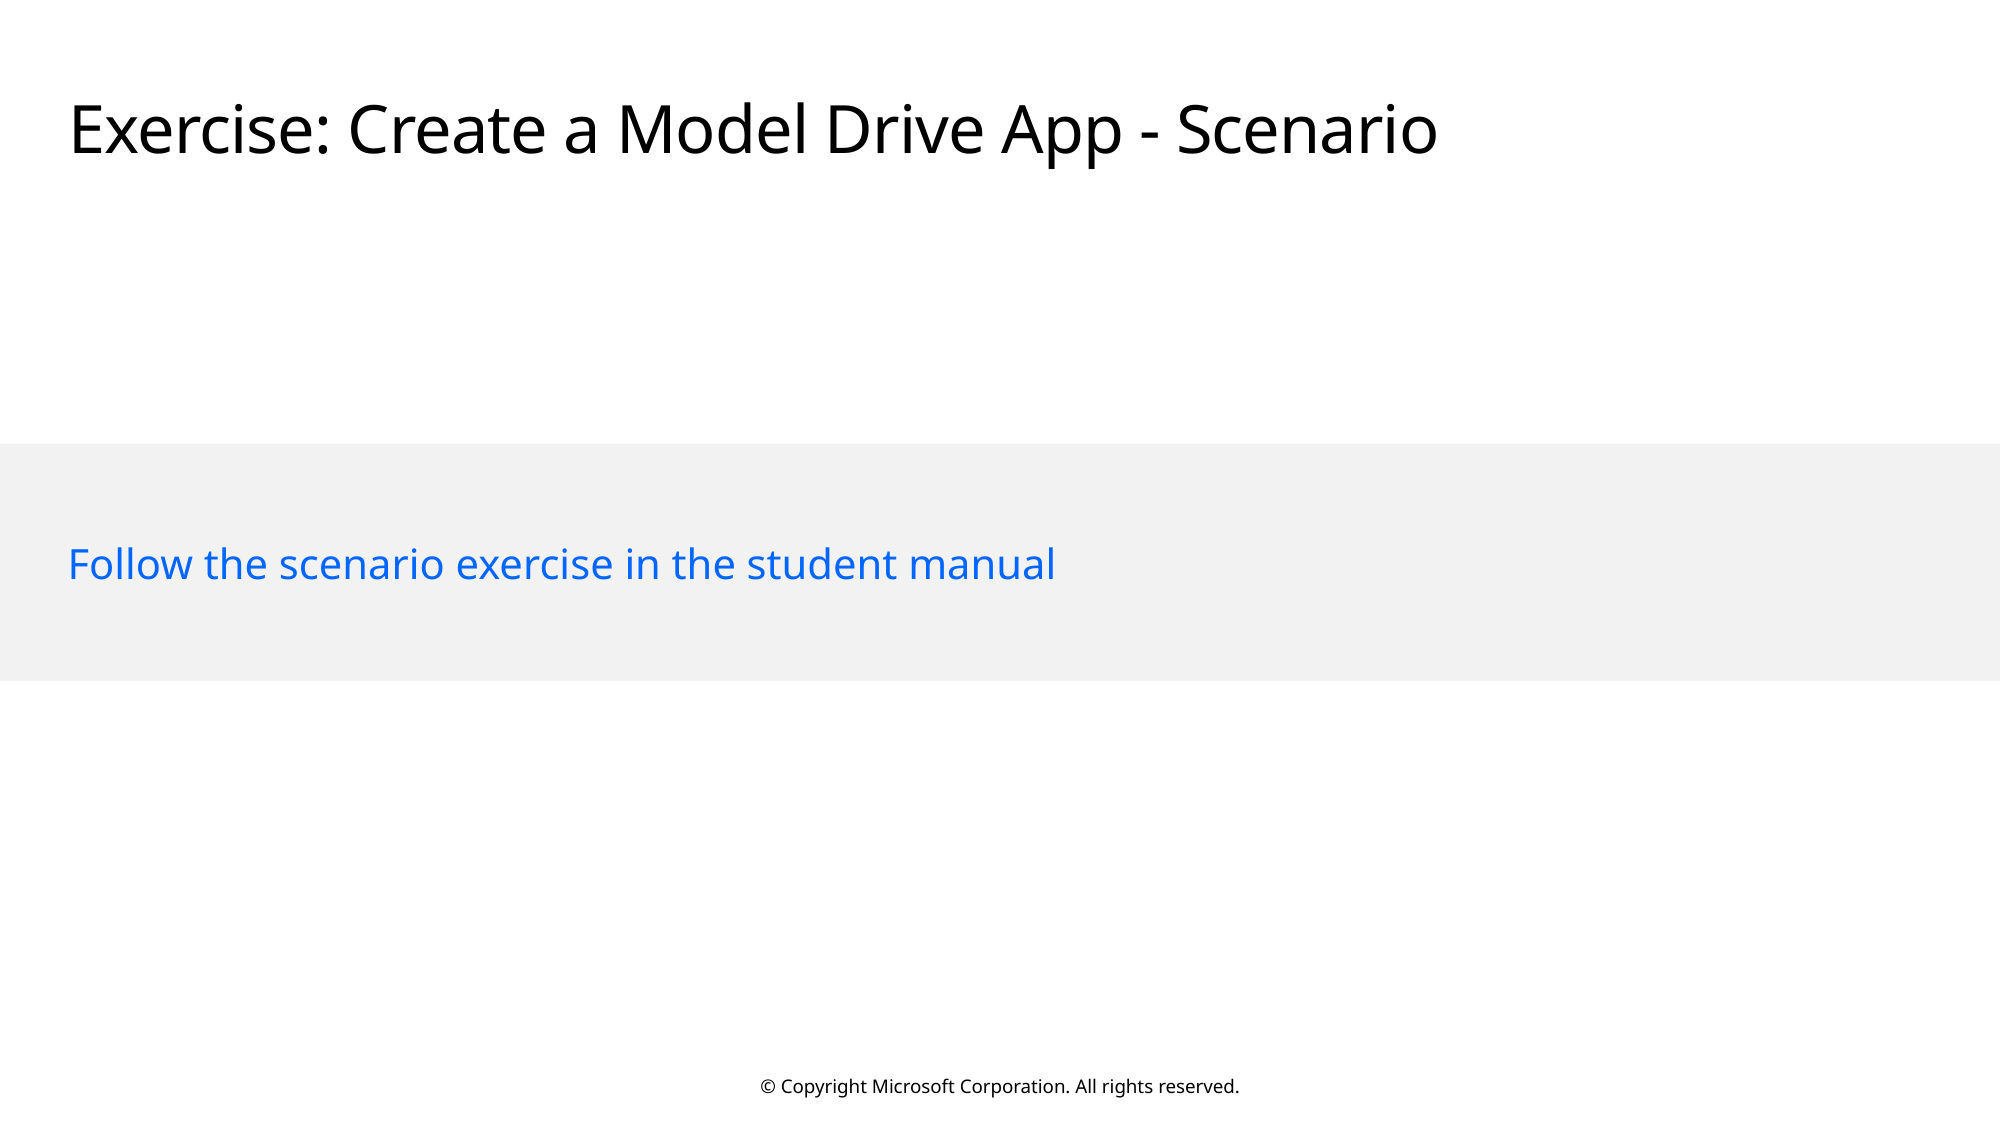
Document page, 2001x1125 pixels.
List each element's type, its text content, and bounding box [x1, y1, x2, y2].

text_box Follow the scenario exercise in the student manual [0, 443, 2000, 682]
title Exercise: Create a Model Drive App - Scenario [68, 72, 1930, 184]
